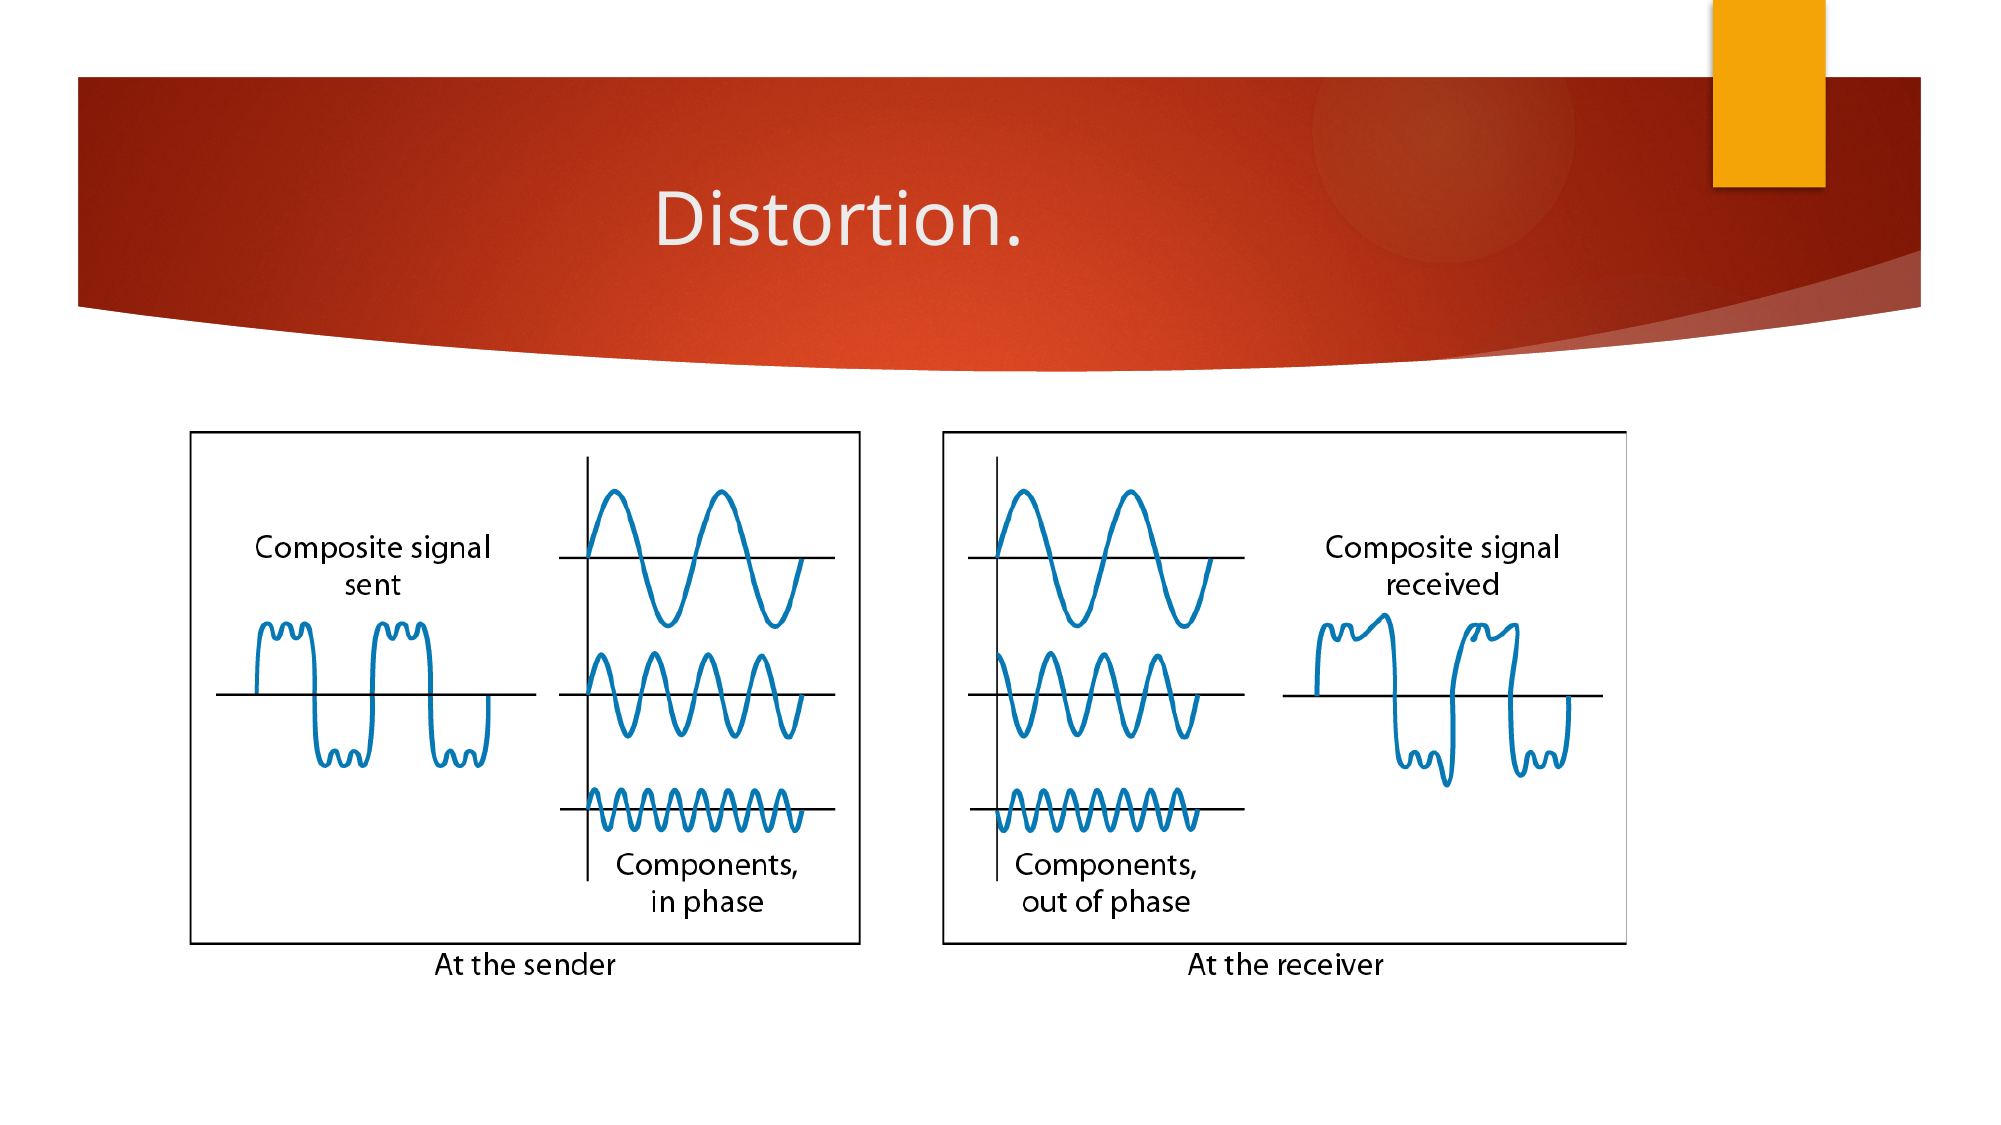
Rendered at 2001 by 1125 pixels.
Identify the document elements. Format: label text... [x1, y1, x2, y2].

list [189, 431, 1627, 984]
title Distortion. [189, 155, 1627, 275]
